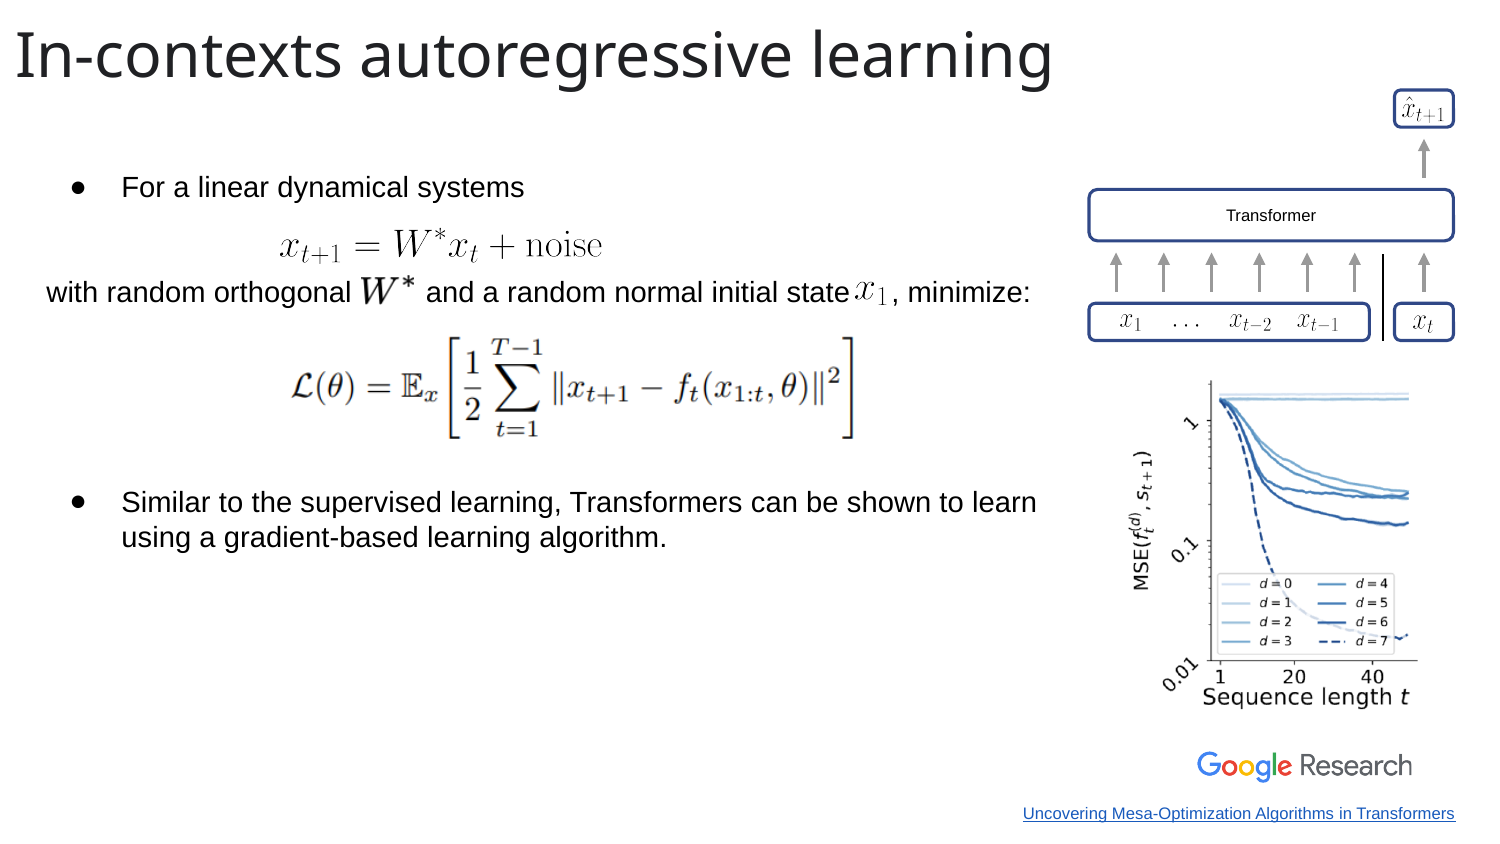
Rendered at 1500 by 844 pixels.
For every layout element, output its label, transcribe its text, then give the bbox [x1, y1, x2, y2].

picture [1197, 751, 1412, 783]
picture [1122, 366, 1420, 716]
picture [361, 273, 415, 305]
picture [855, 280, 887, 305]
text_box For a linear dynamical systems with random orthogonal and a random normal initial state , minimize: Similar to the supervised learning, Transformers can be shown to learn using a gradient-based learning algorithm. [31, 153, 1078, 568]
picture [280, 226, 603, 265]
picture [260, 321, 864, 447]
title In-contexts autoregressive learning [0, 0, 1500, 95]
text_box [1088, 89, 1454, 342]
text_box Uncovering Mesa-Optimization Algorithms in Transformers [1007, 793, 1500, 834]
